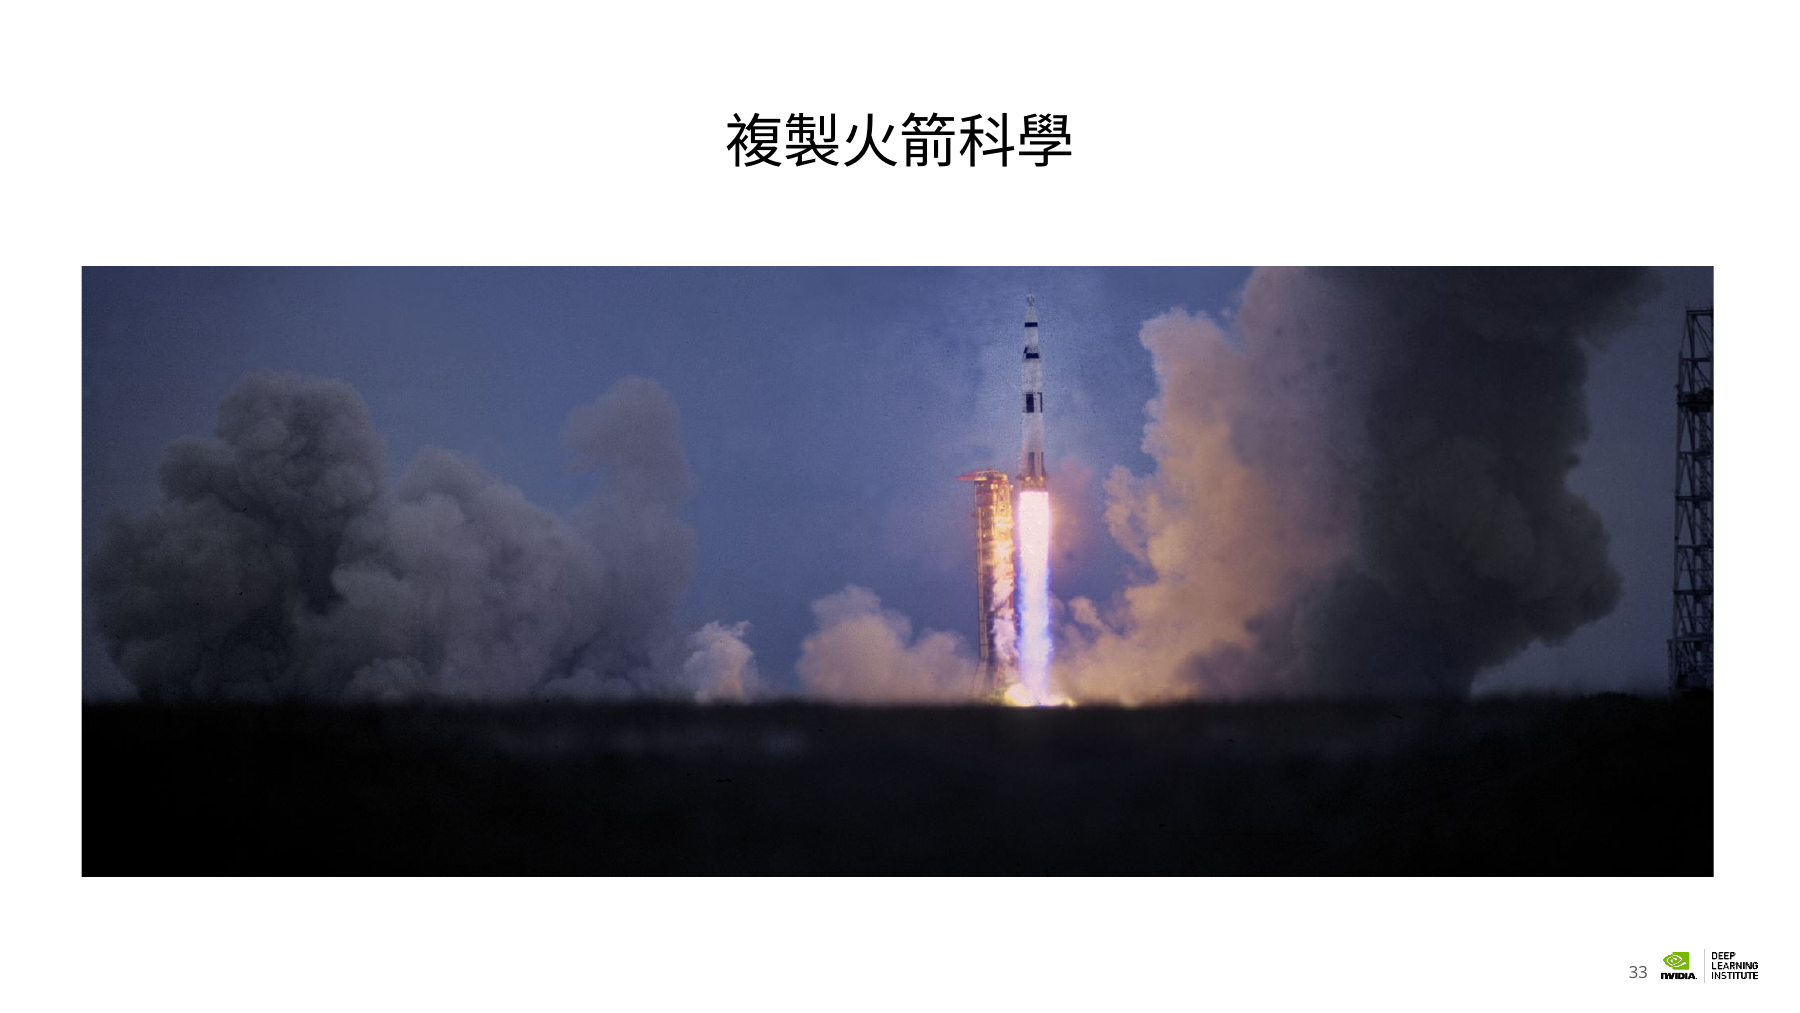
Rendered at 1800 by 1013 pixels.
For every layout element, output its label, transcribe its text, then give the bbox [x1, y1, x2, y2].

title 複製火箭科學 [81, 85, 1719, 183]
picture [1705, 949, 1758, 983]
picture [1661, 949, 1704, 983]
picture [81, 266, 1714, 878]
